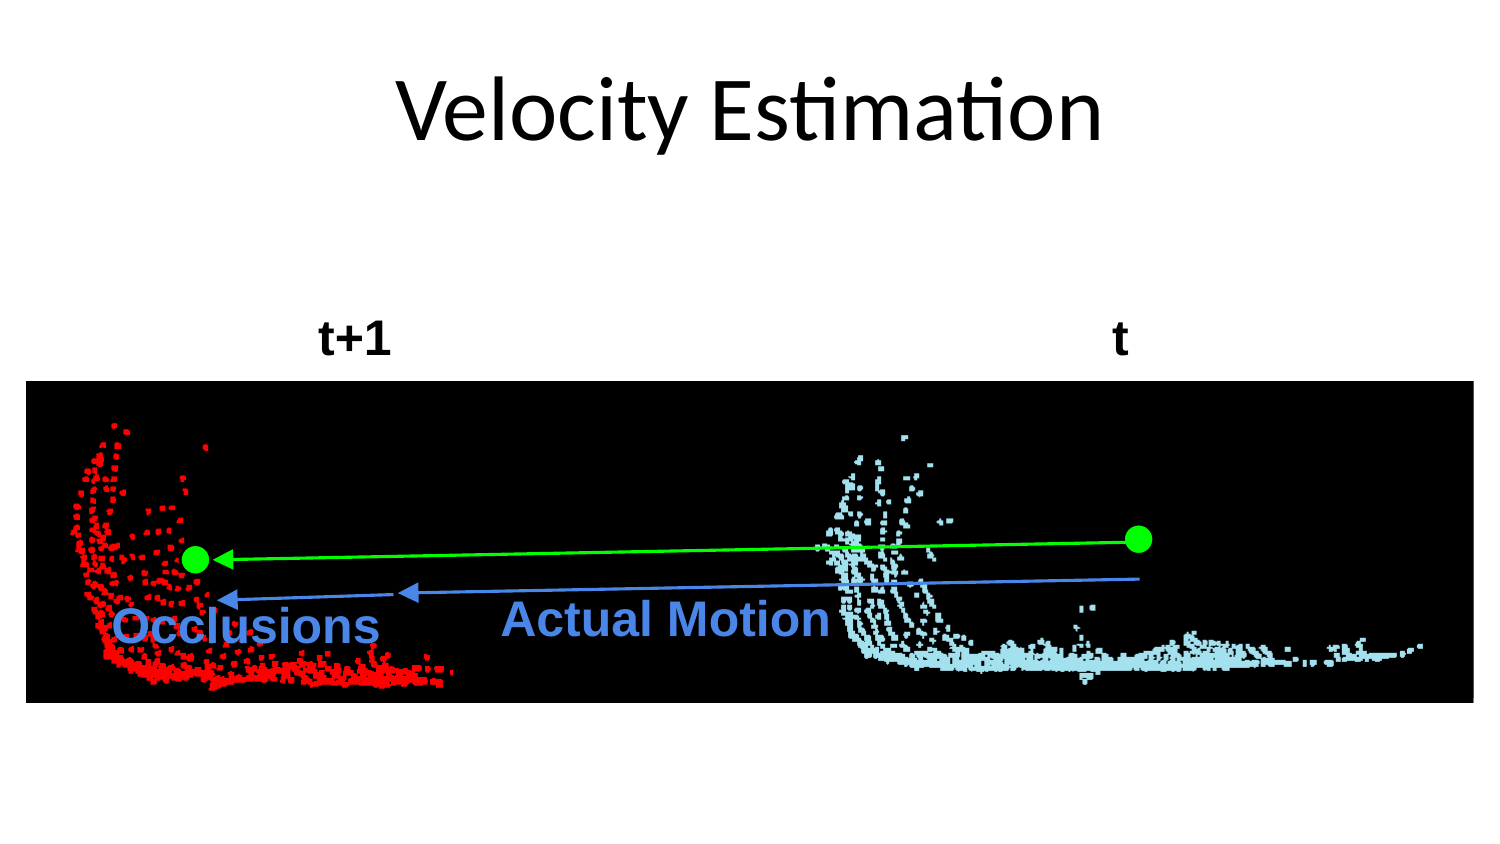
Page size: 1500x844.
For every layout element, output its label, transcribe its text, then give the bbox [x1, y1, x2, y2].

title Velocity Estimation [75, 33, 1425, 175]
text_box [0, 290, 1500, 755]
